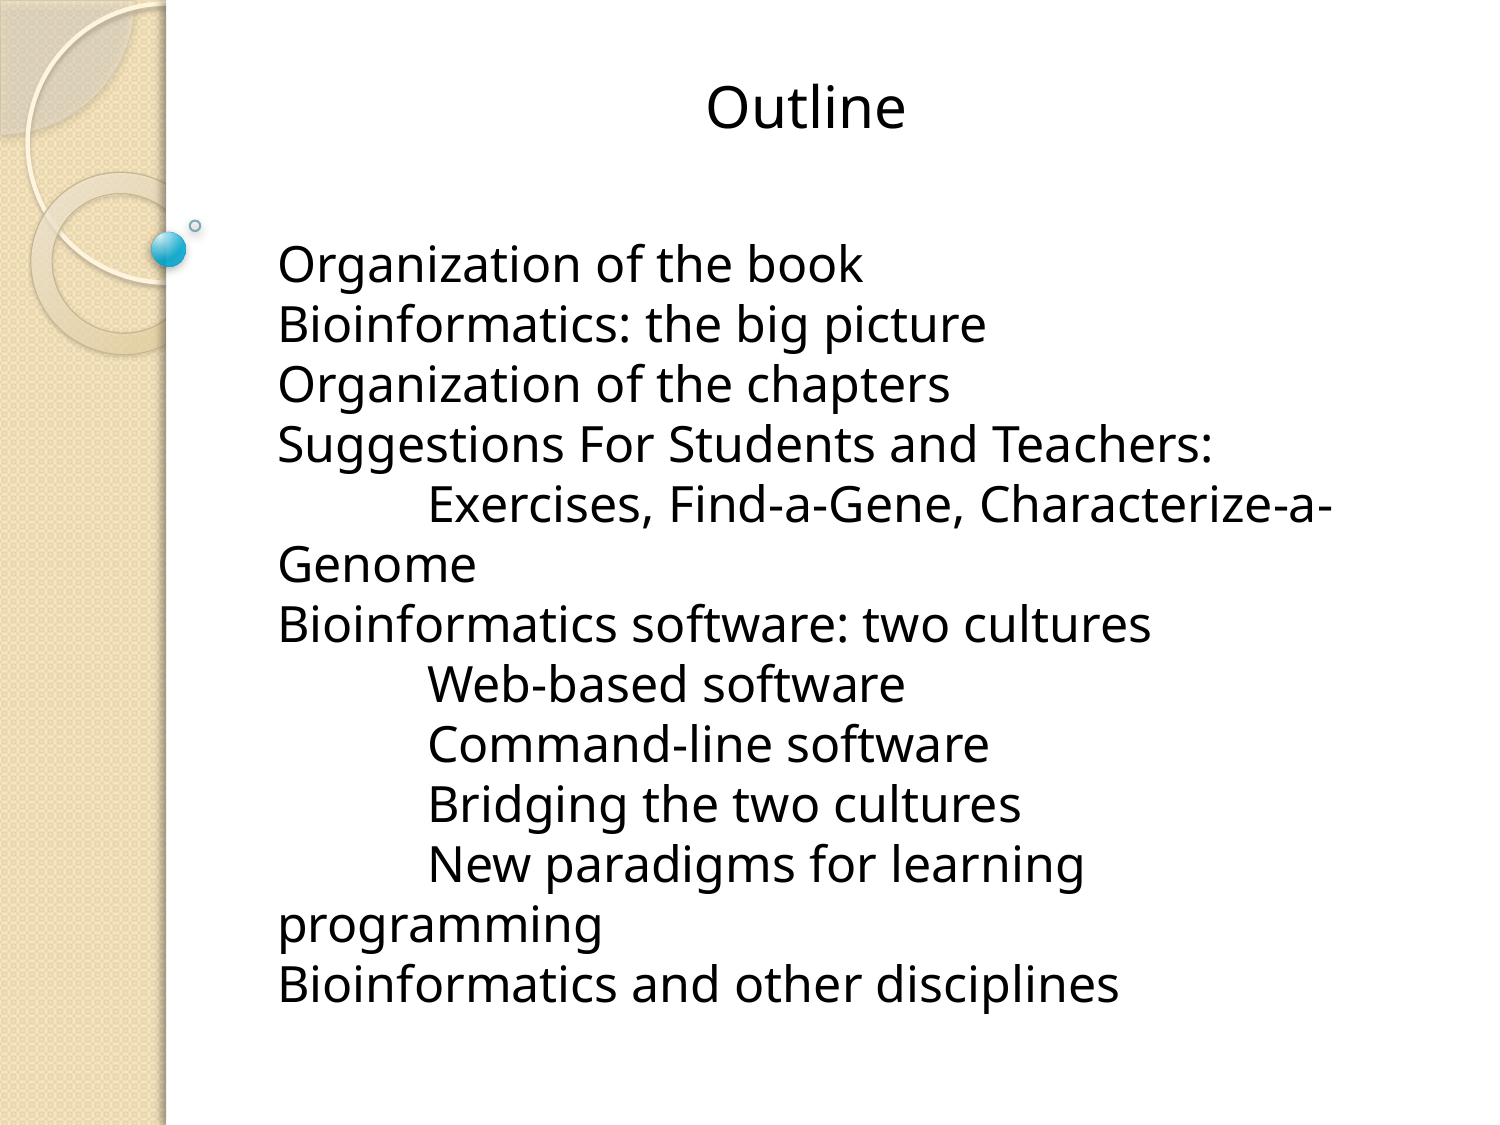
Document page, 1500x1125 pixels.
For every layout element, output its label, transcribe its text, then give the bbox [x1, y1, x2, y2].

text_box Outline [225, 62, 1388, 148]
text_box Organization of the book Bioinformatics: the big picture Organization of the chapters Suggestions For Students and Teachers: Exercises, Find-a-Gene, Characterize-a-Genome Bioinformatics software: two cultures Web-based software Command-line software Bridging the two cultures New paradigms for learning programming Bioinformatics and other disciplines [262, 224, 1425, 1020]
